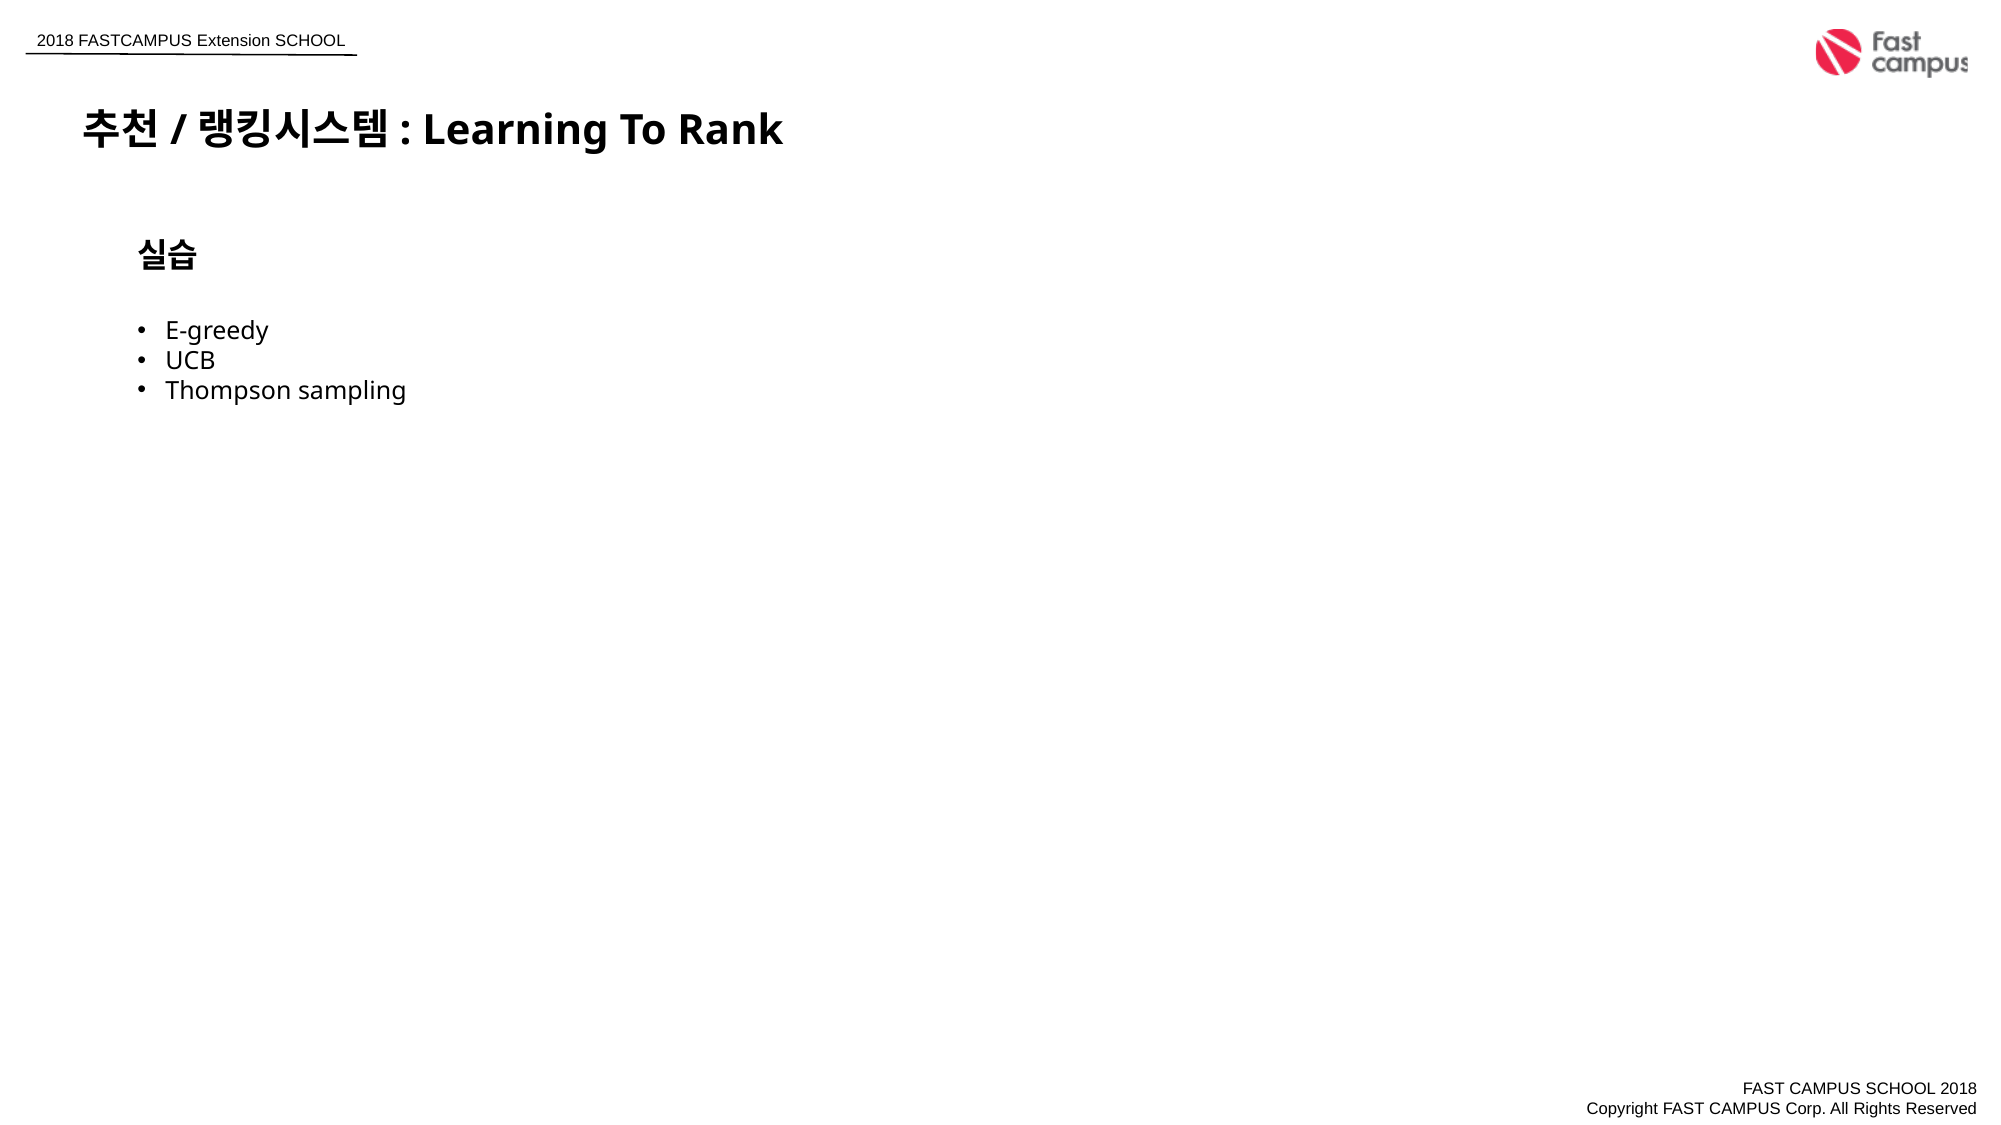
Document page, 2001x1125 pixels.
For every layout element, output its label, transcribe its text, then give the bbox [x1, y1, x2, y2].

text_box 추천/랭킹시스템: Learning To Rank [68, 95, 1198, 161]
text_box 실습 E-greedy UCB Thompson sampling [122, 227, 1800, 472]
